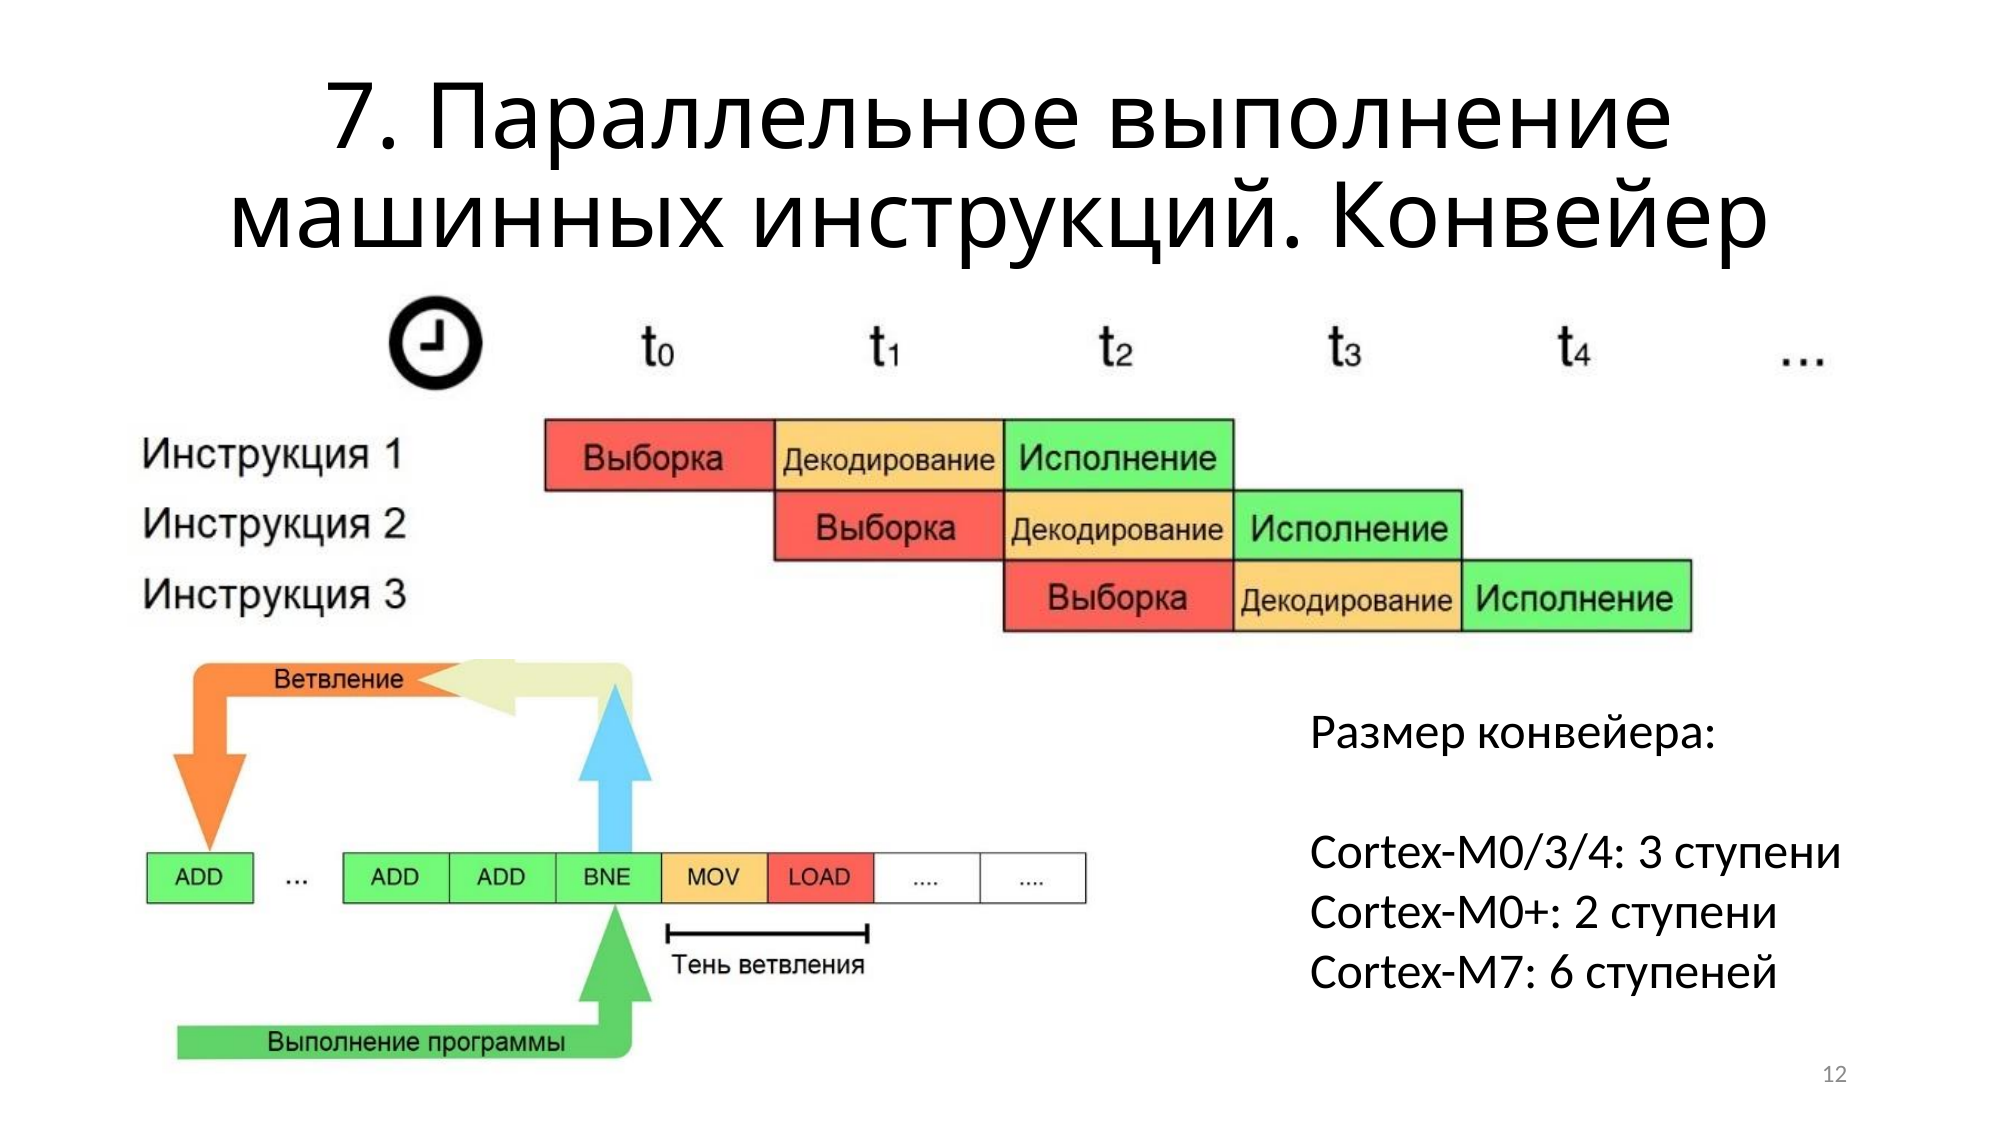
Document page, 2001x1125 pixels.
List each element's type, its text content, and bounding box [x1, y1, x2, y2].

title 7. Параллельное выполнение машинных инструкций. Конвейер [137, 59, 1863, 270]
text_box Размер конвейера: Cortex-M0/3/4: 3 ступени Cortex-M0+: 2 ступени Cortex-M7: 6 ступеней [1295, 691, 1905, 1007]
picture [127, 270, 1873, 1080]
slide_number 12 [1412, 1042, 1863, 1103]
